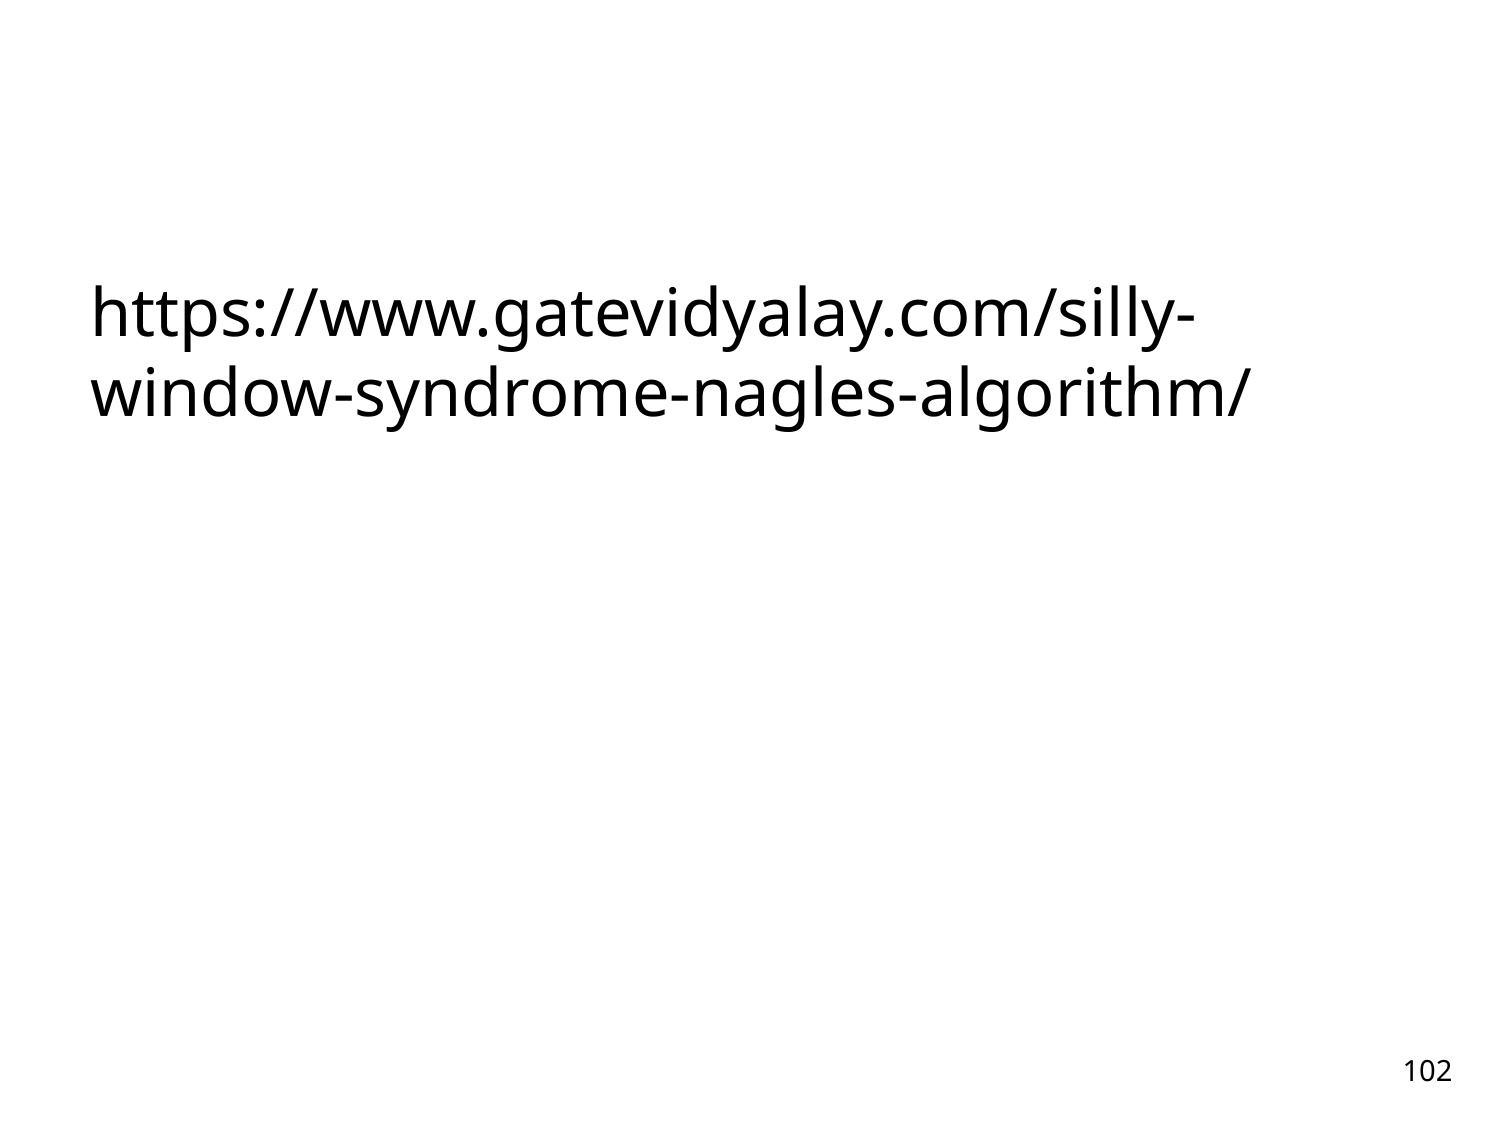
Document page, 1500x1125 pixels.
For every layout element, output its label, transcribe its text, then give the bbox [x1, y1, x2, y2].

slide_number 102 [1155, 1024, 1468, 1100]
list https://www.gatevidyalay.com/silly-window-syndrome-nagles-algorithm/ [75, 262, 1425, 1005]
